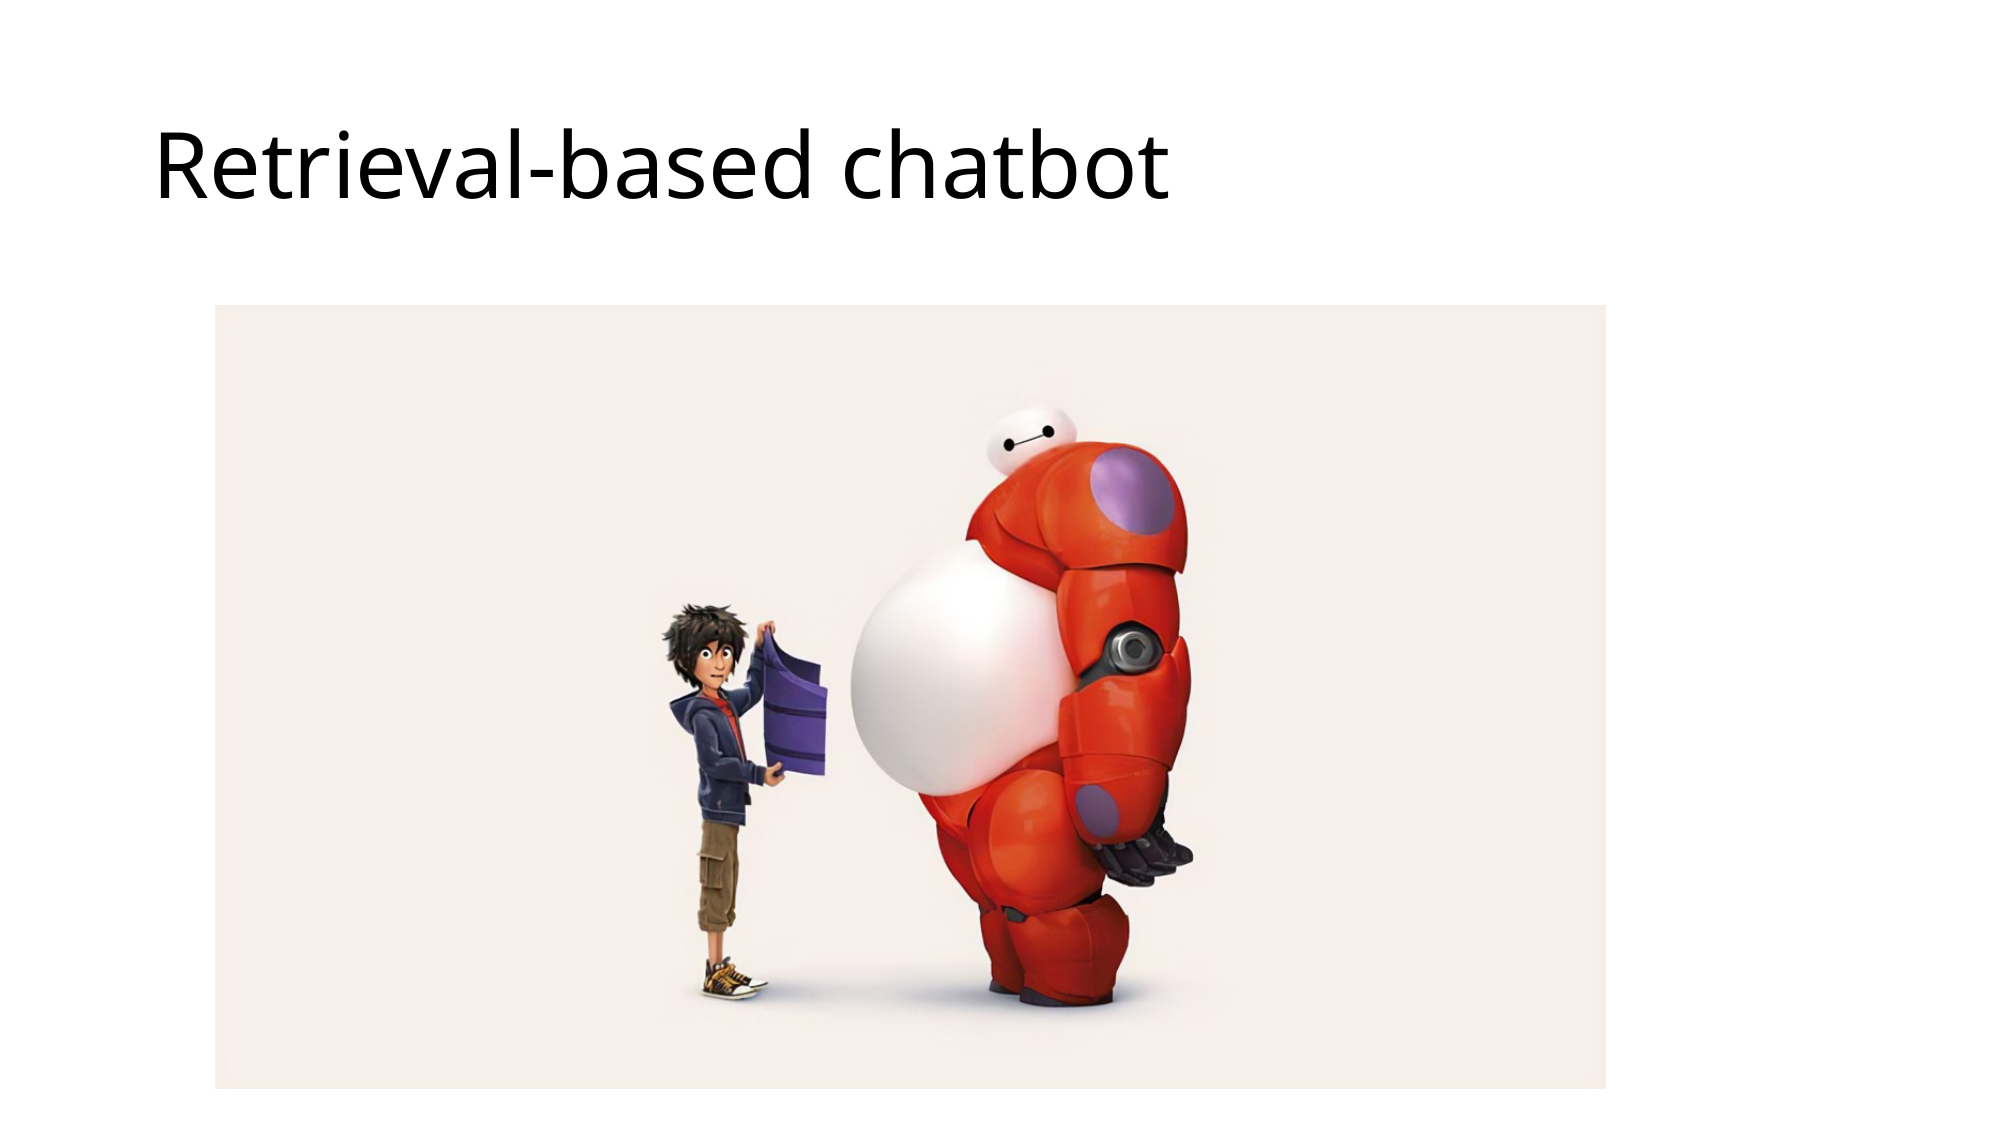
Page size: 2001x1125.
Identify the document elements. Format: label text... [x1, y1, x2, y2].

title Retrieval-based chatbot [137, 59, 1863, 278]
picture [215, 305, 1606, 1089]
